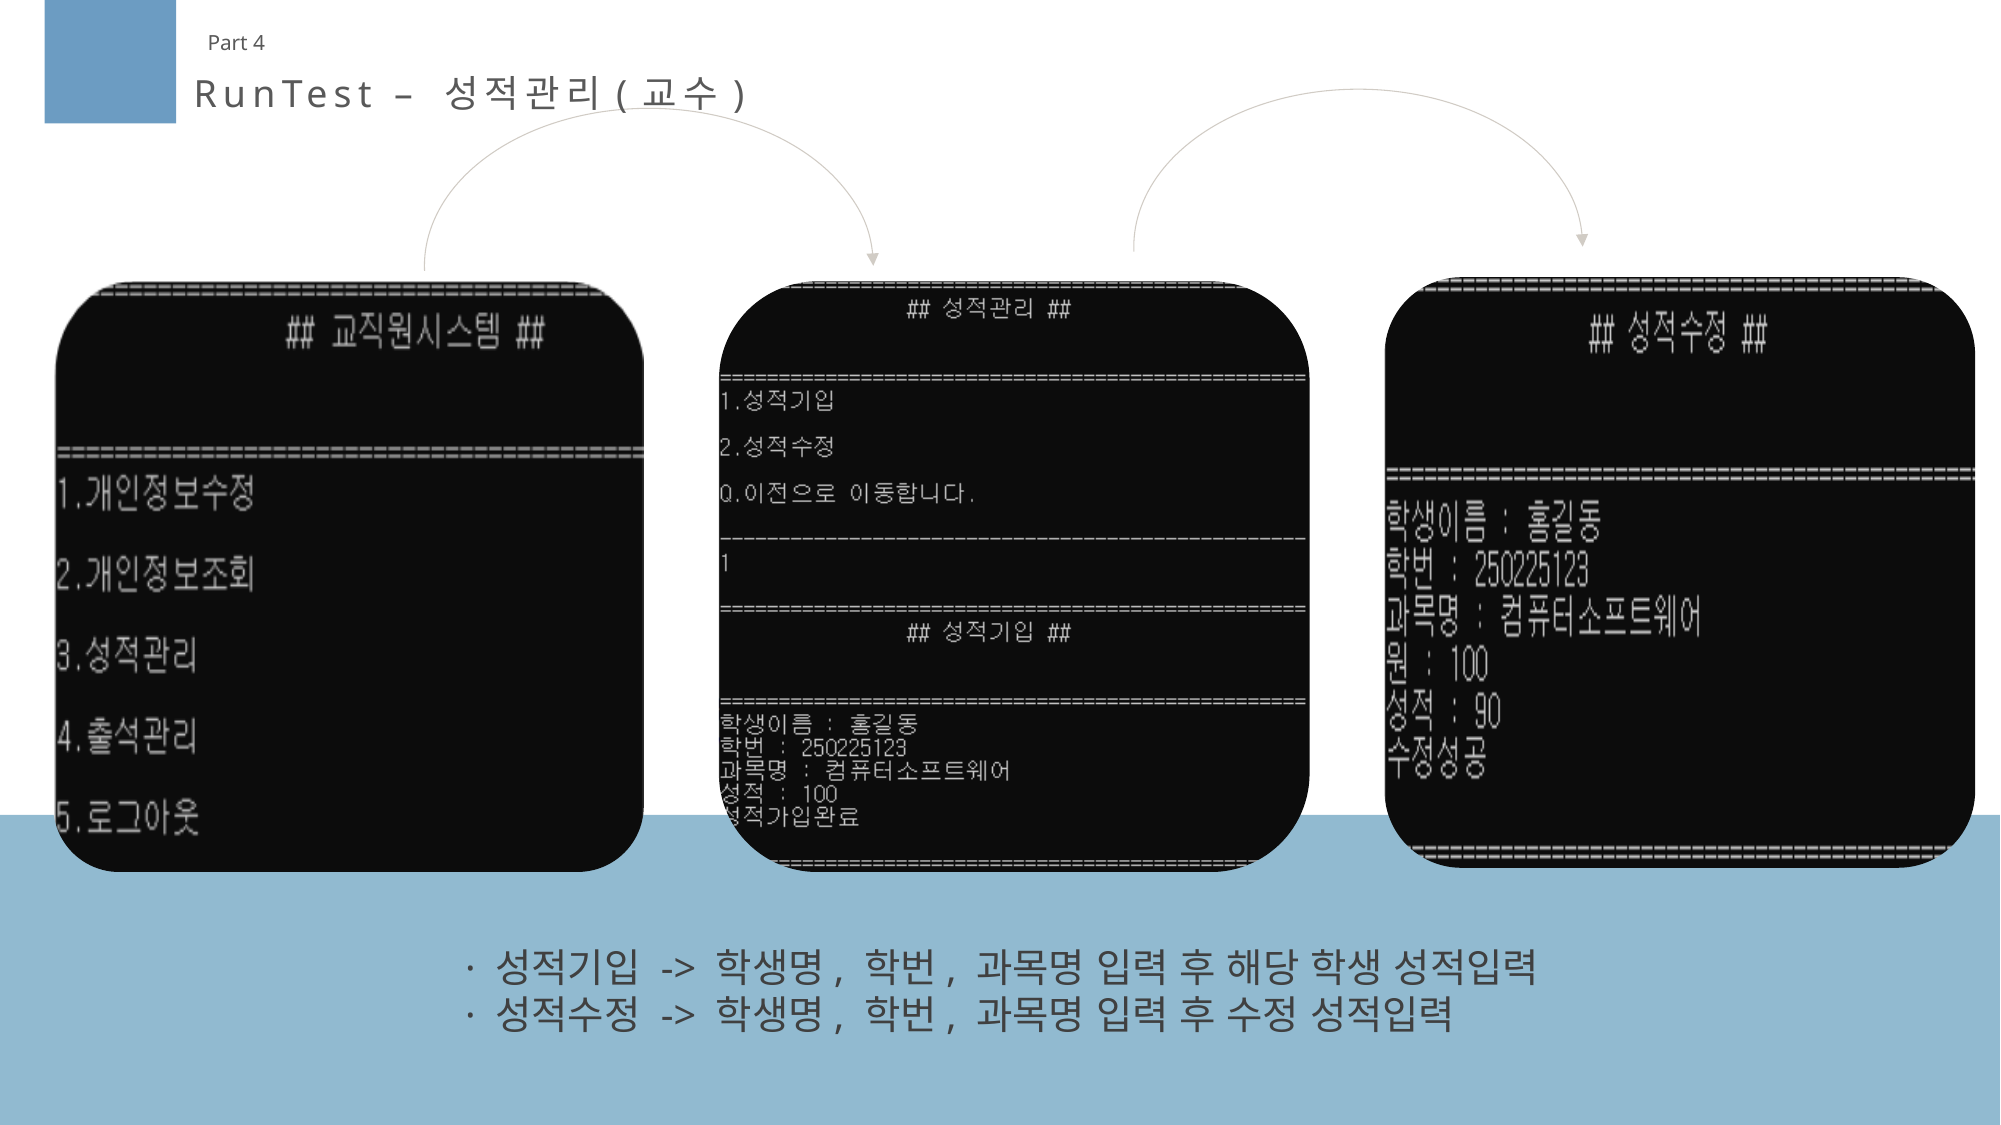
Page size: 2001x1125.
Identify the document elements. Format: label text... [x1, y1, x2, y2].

text_box [423, 123, 879, 271]
text_box · 성적기입 -> 학생명, 학번, 과목명 입력 후 해당 학생 성적입력 · 성적수정 -> 학생명, 학번, 과목명 입력 후 수정 성적입력 [450, 935, 1957, 1045]
text_box [0, 814, 2000, 1125]
text_box Part 4 [192, 22, 280, 62]
text_box [52, 280, 645, 874]
text_box [1133, 88, 1589, 252]
text_box [44, 0, 177, 124]
text_box [717, 280, 1311, 874]
text_box [1383, 276, 1977, 869]
text_box RunTest – 성적관리(교수) [178, 62, 760, 123]
